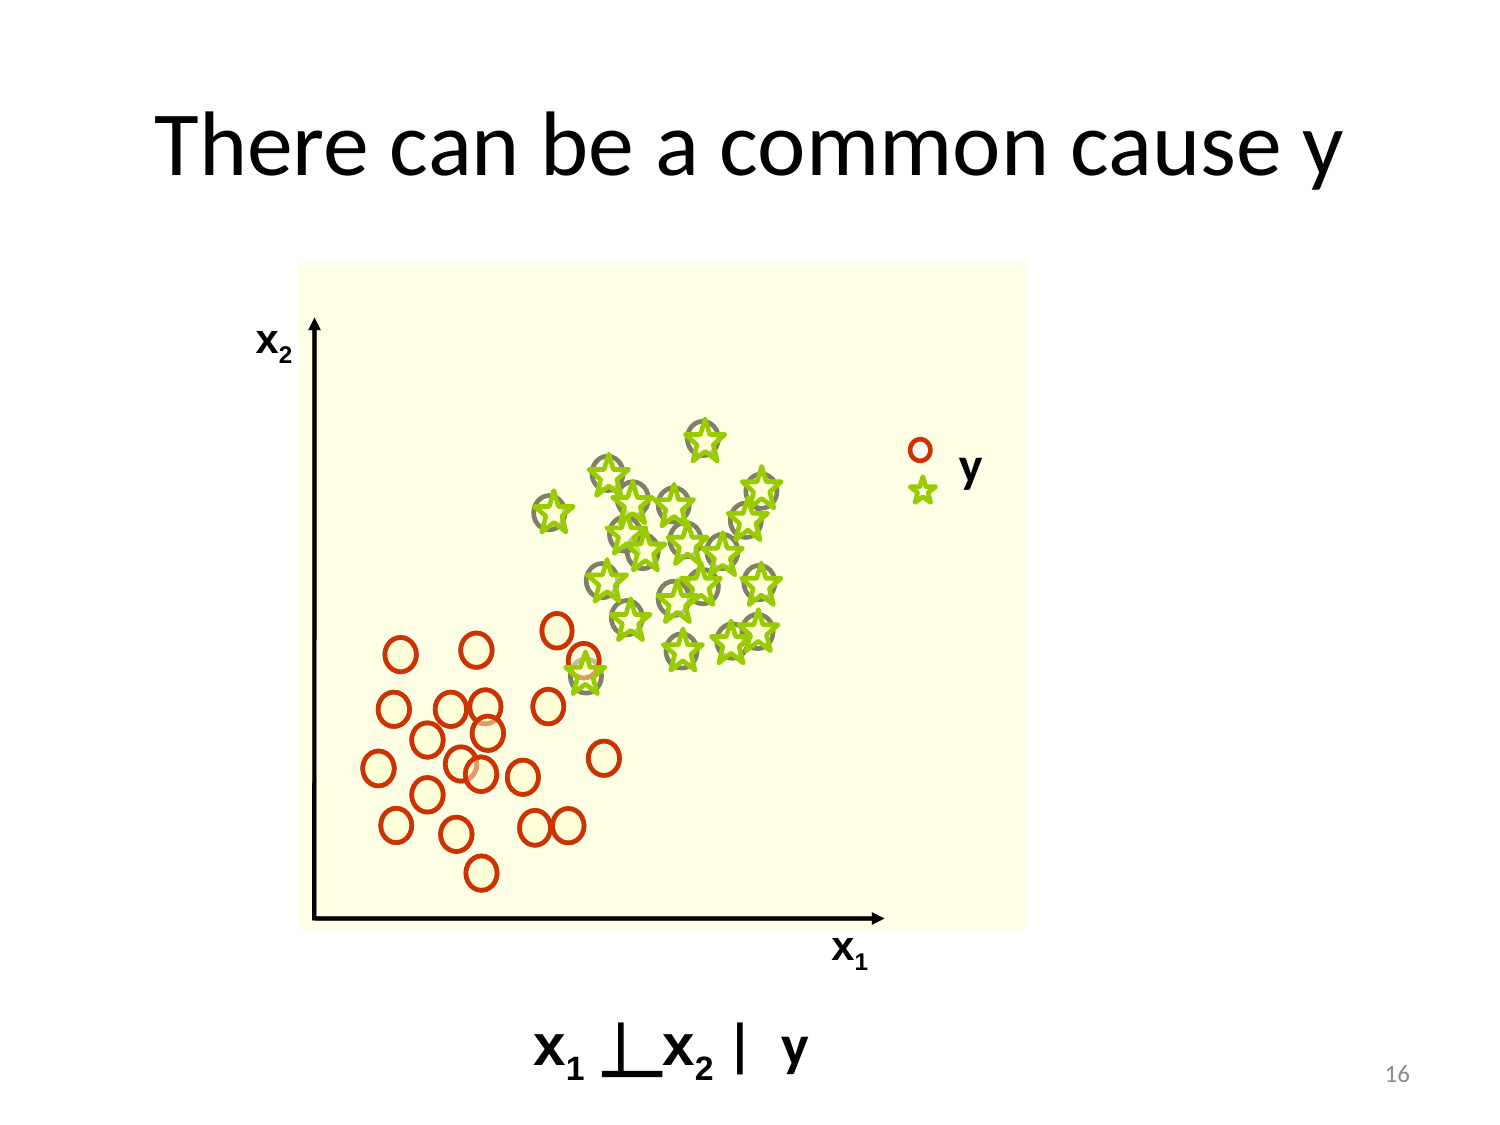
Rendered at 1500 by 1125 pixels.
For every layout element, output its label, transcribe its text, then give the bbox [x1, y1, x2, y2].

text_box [240, 303, 947, 977]
slide_number 16 [1074, 1042, 1425, 1103]
title There can be a common cause y [75, 45, 1425, 233]
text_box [298, 262, 1027, 930]
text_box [518, 999, 983, 1086]
